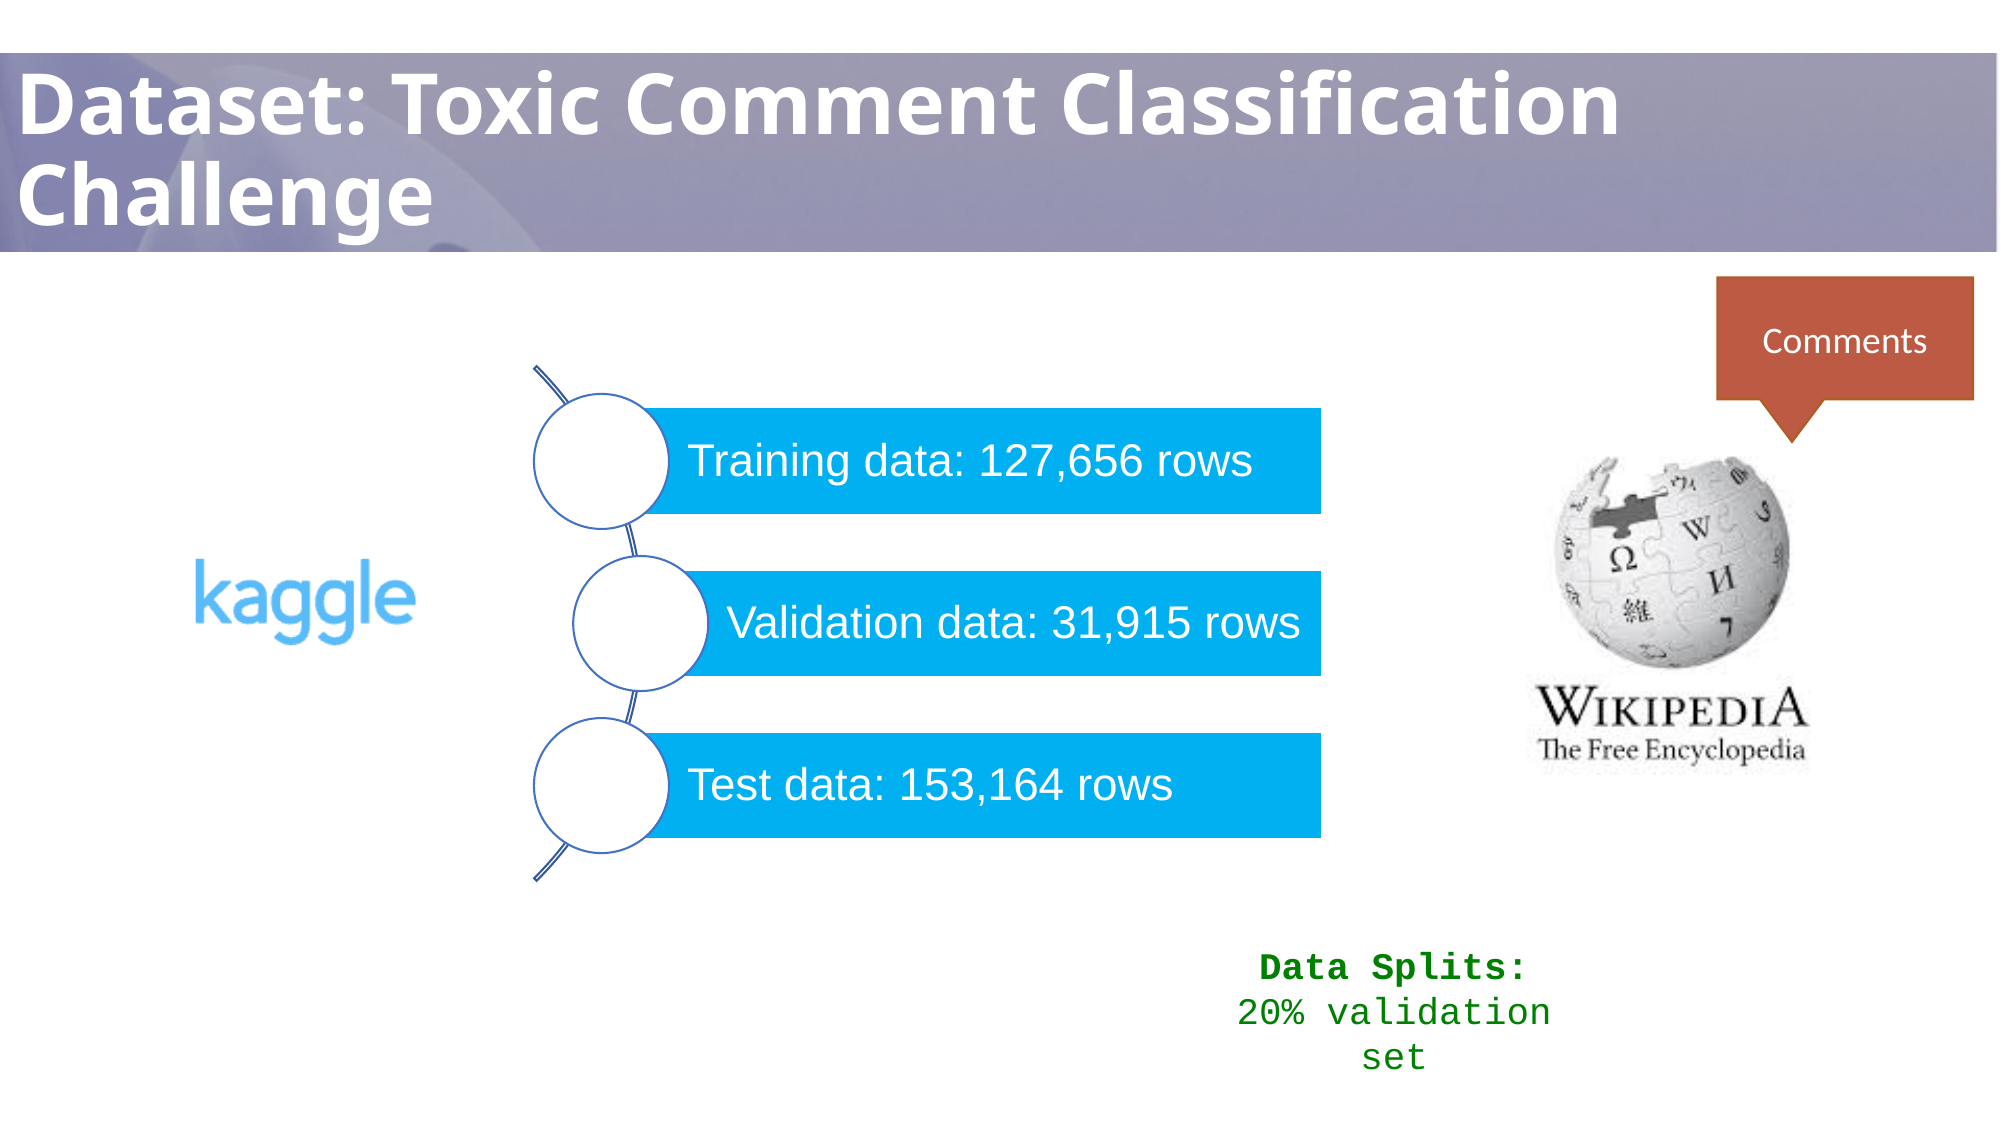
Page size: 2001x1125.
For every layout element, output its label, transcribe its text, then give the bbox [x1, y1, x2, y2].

picture [1360, 424, 1986, 775]
text_box Data Splits: 20% validation set [1212, 934, 1576, 1085]
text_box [526, 353, 1329, 894]
picture [137, 524, 526, 675]
text_box Comments [1716, 276, 1975, 424]
picture [0, 53, 2000, 252]
